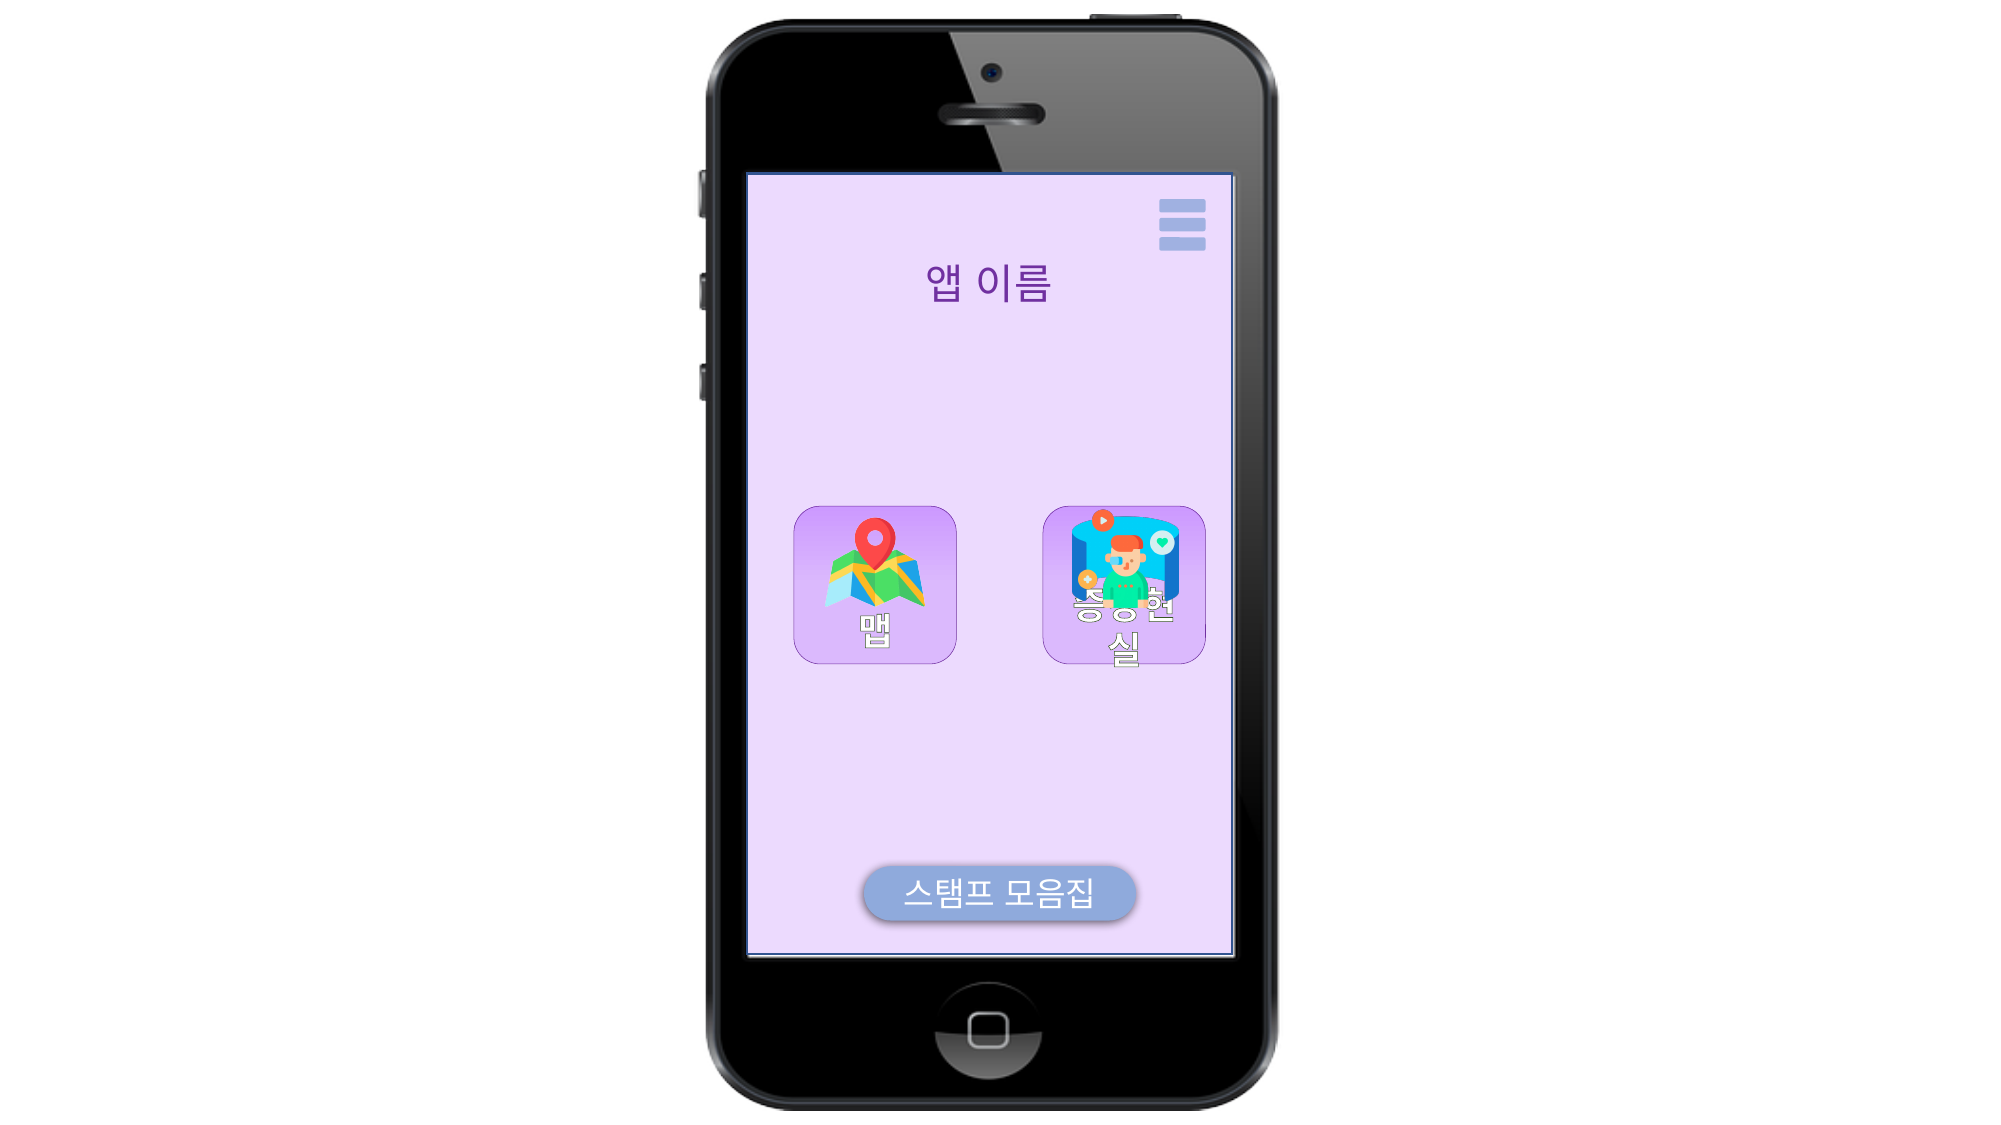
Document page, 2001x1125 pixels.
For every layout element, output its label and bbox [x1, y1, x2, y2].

text_box [685, 14, 1293, 1111]
text_box [1159, 198, 1206, 251]
